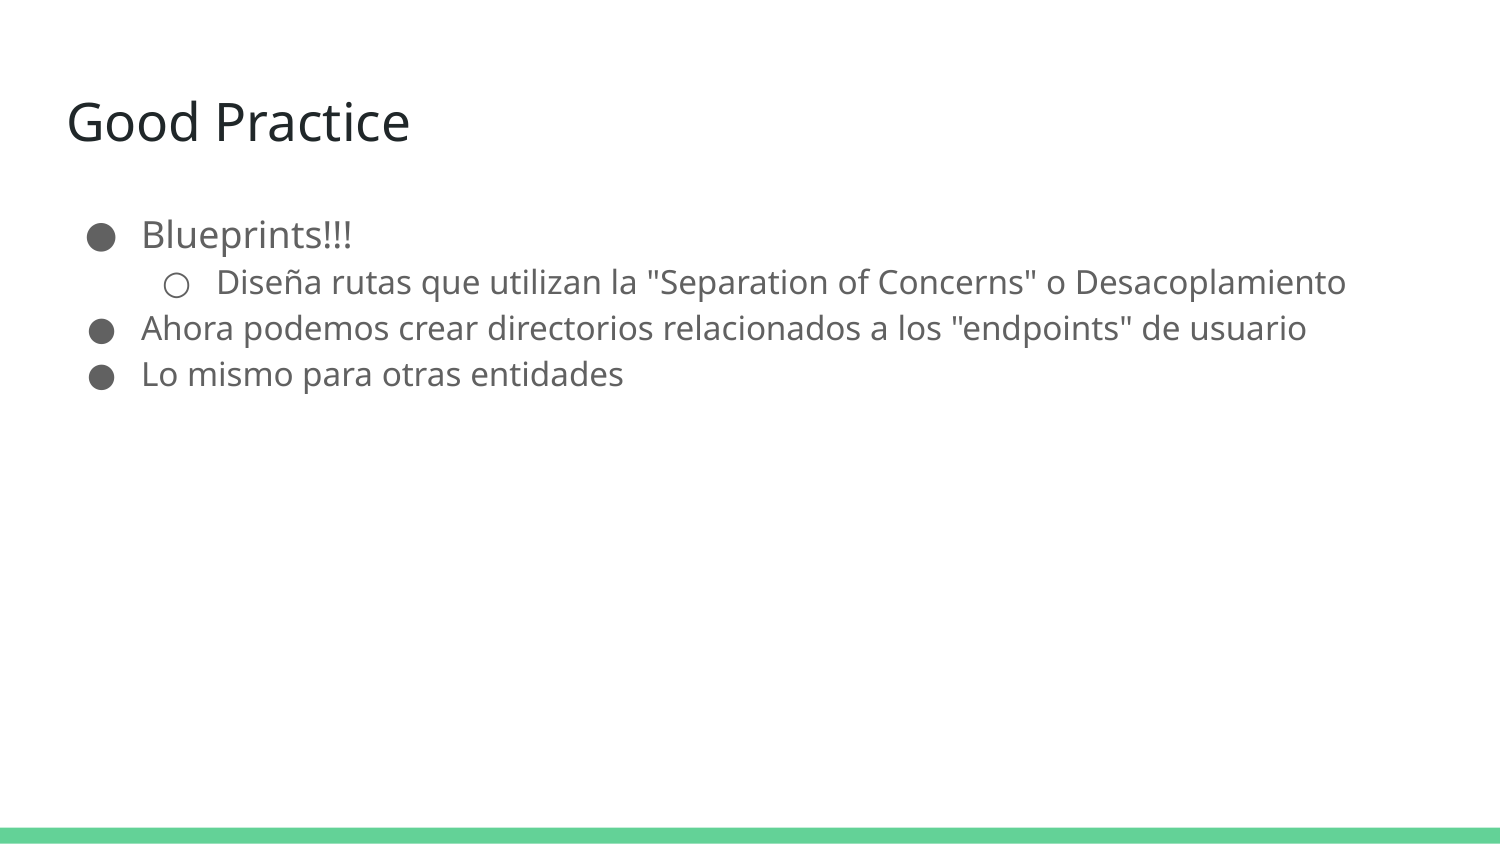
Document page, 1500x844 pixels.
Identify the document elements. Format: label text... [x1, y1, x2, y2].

title Good Practice [51, 72, 1449, 167]
list Blueprints!!! Diseña rutas que utilizan la "Separation of Concerns" o Desacoplamiento Ahora podemos crear directorios relacionados a los "endpoints" de usuario Lo mismo para otras entidades [51, 189, 1449, 750]
